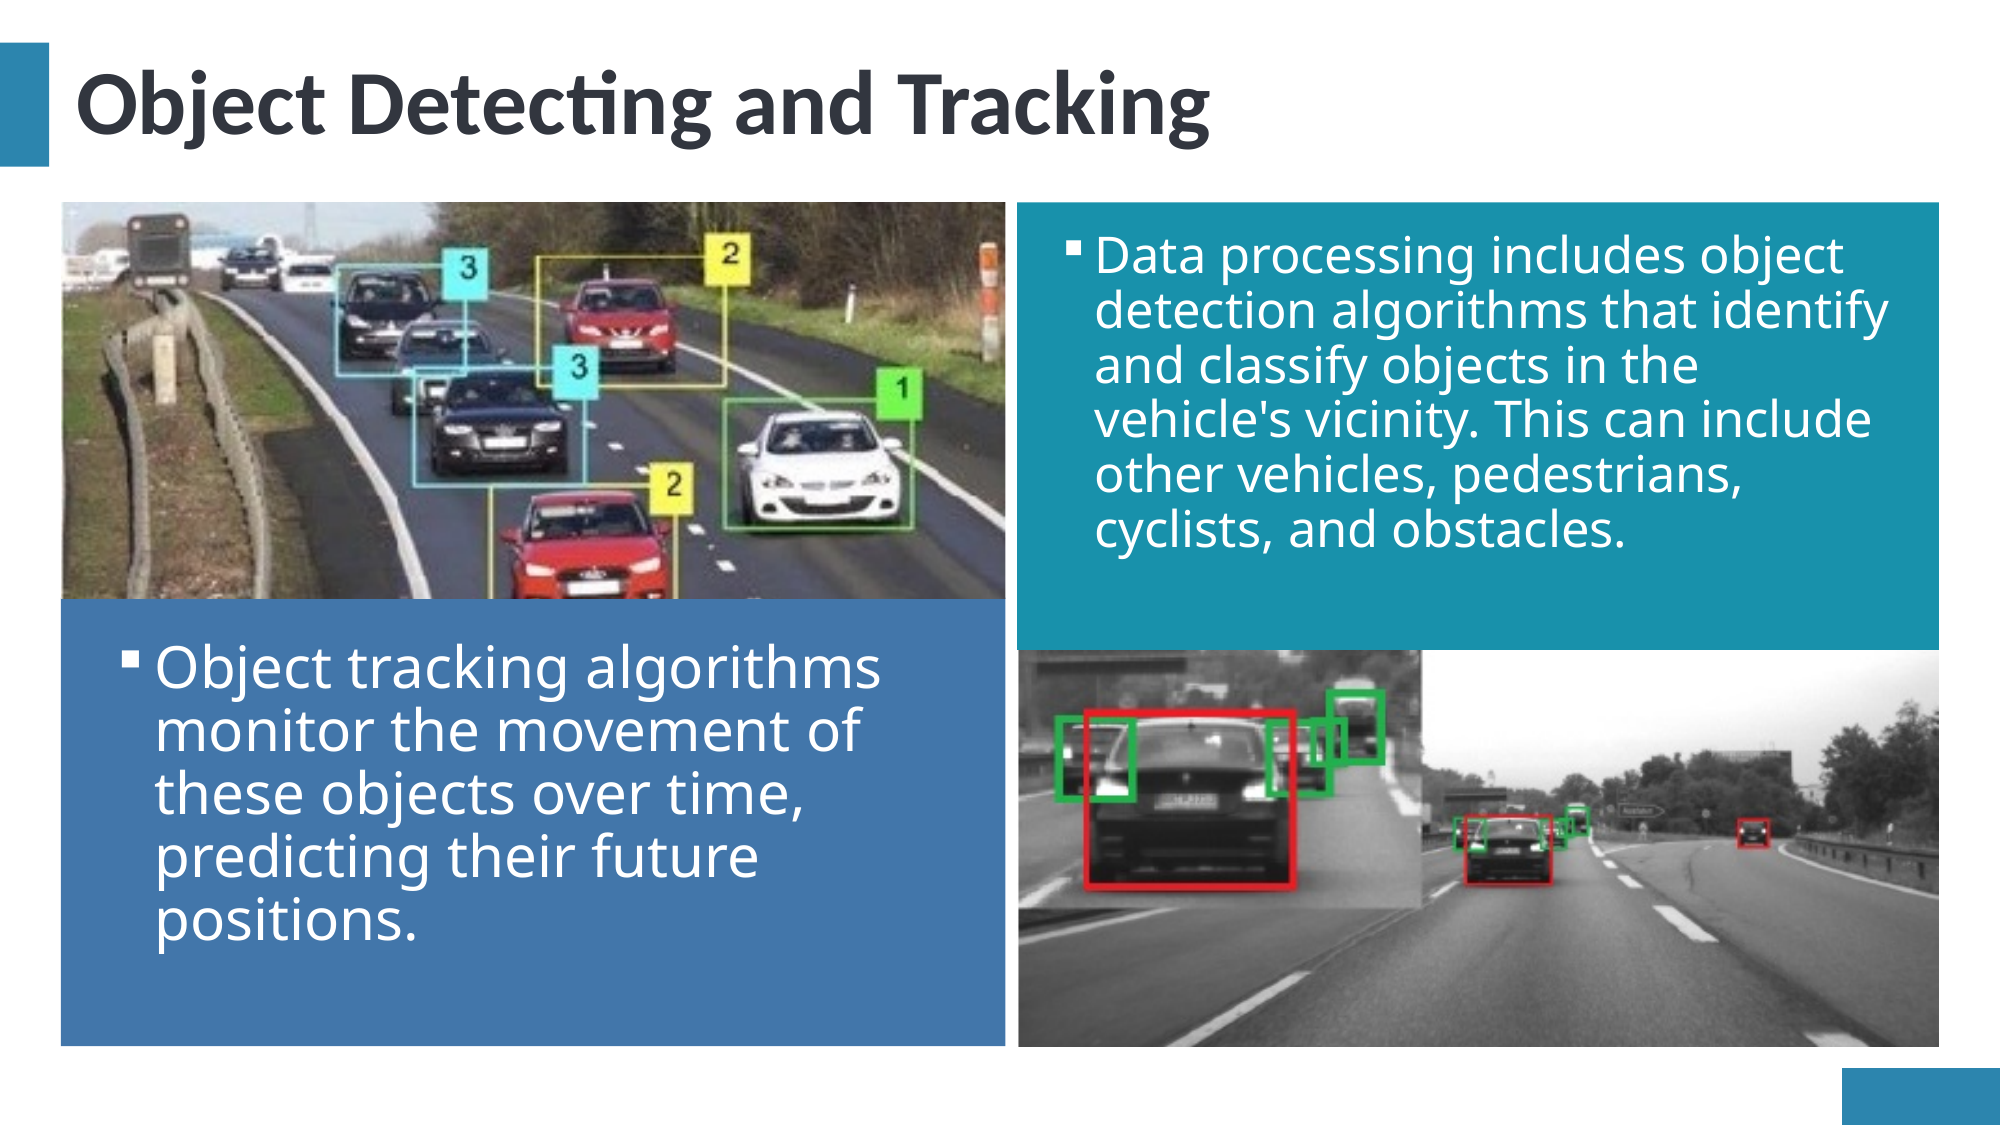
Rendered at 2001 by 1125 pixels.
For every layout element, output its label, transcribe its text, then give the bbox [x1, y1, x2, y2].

list Data processing includes object detection algorithms that identify and classify objects in the vehicle's vicinity. This can include other vehicles, pedestrians, cyclists, and obstacles. [1047, 222, 1910, 618]
list Object tracking algorithms monitor the movement of these objects over time, predicting their future positions. [102, 631, 965, 1026]
title Object Detecting and Tracking [60, 42, 1951, 168]
picture [1017, 650, 1939, 1047]
picture [60, 202, 1006, 599]
